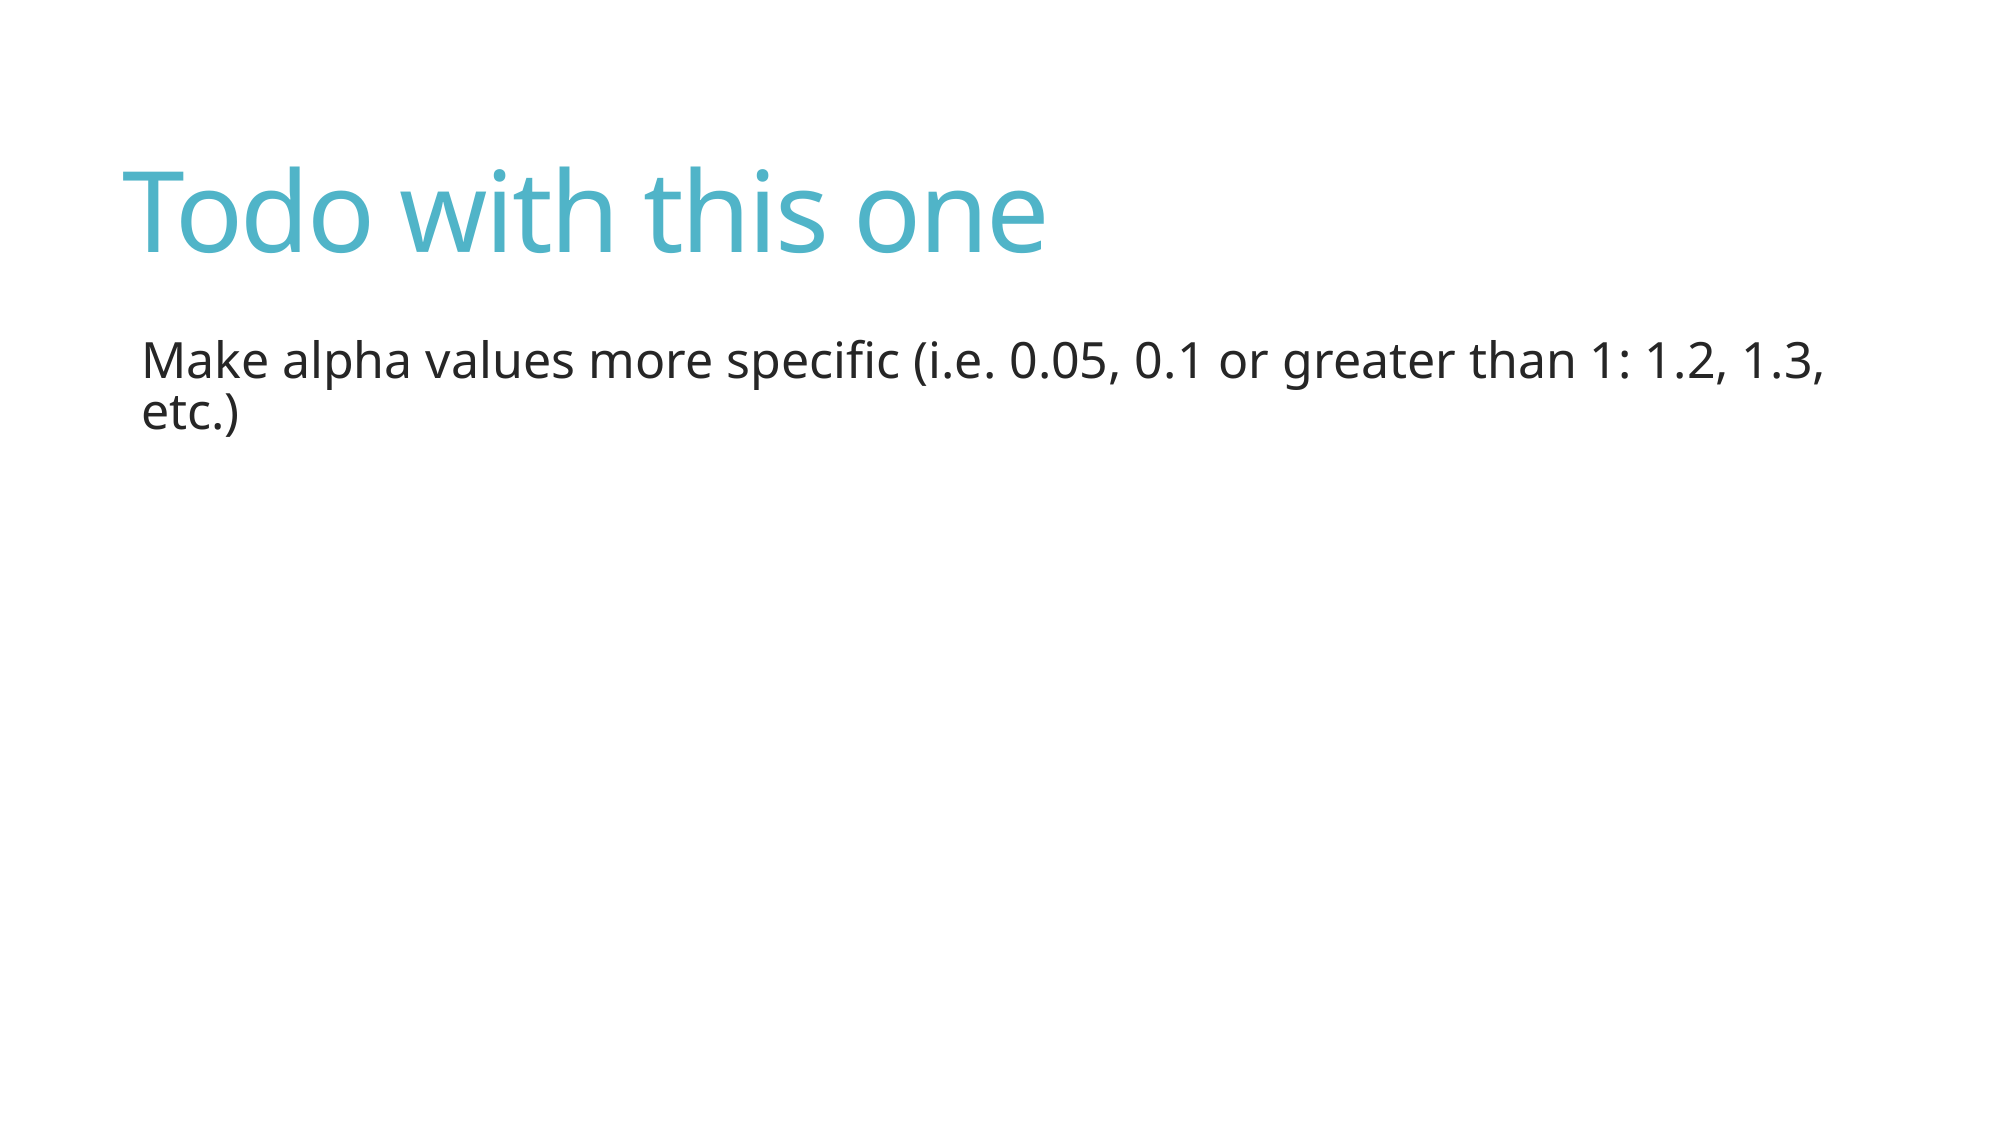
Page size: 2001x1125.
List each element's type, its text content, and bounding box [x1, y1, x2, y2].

list Make alpha values more specific (i.e. 0.05, 0.1 or greater than 1: 1.2, 1.3, etc.) [111, 329, 1876, 948]
title Todo with this one [107, 81, 1875, 354]
